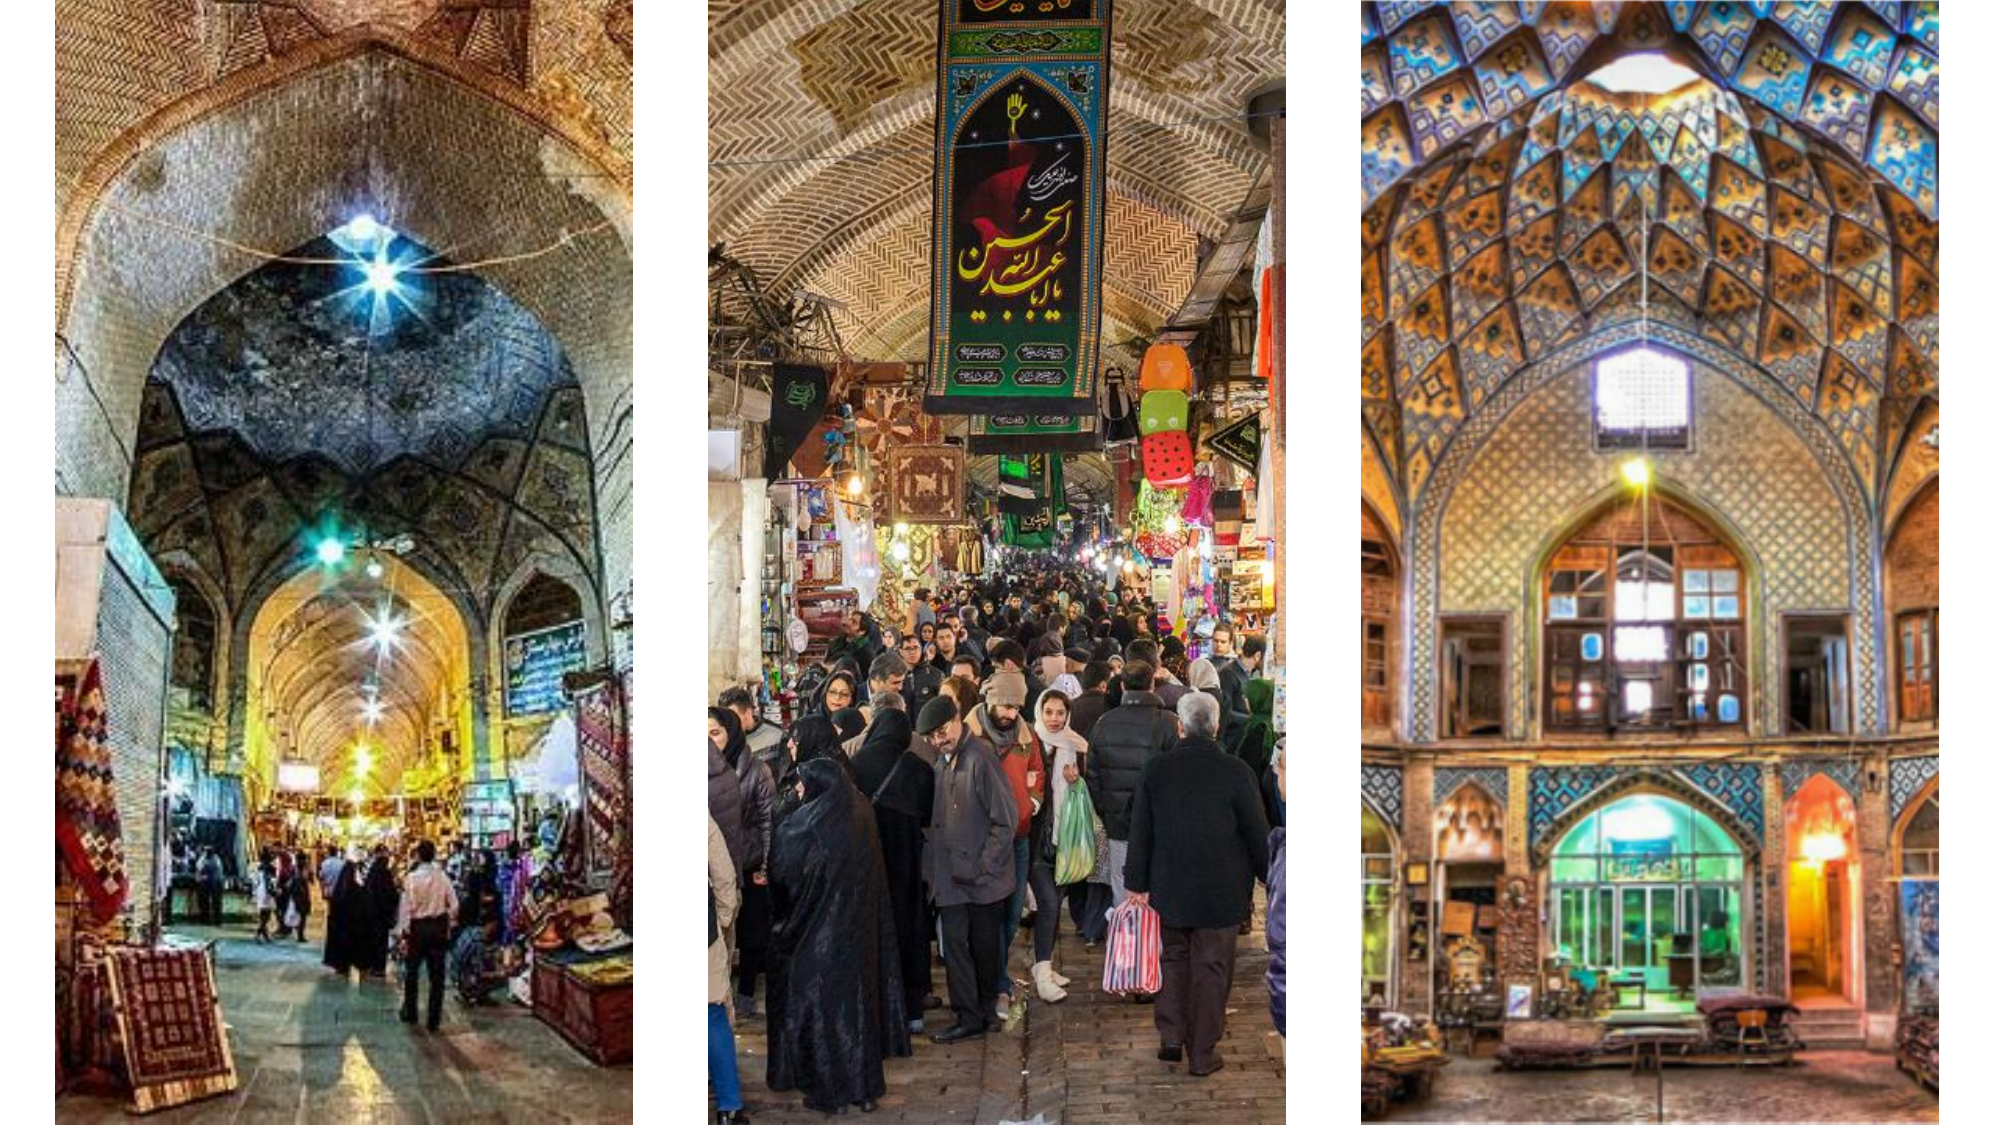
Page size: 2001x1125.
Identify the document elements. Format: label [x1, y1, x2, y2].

picture [1361, 0, 1939, 1125]
list [708, 0, 1286, 1125]
picture [55, 0, 633, 1125]
